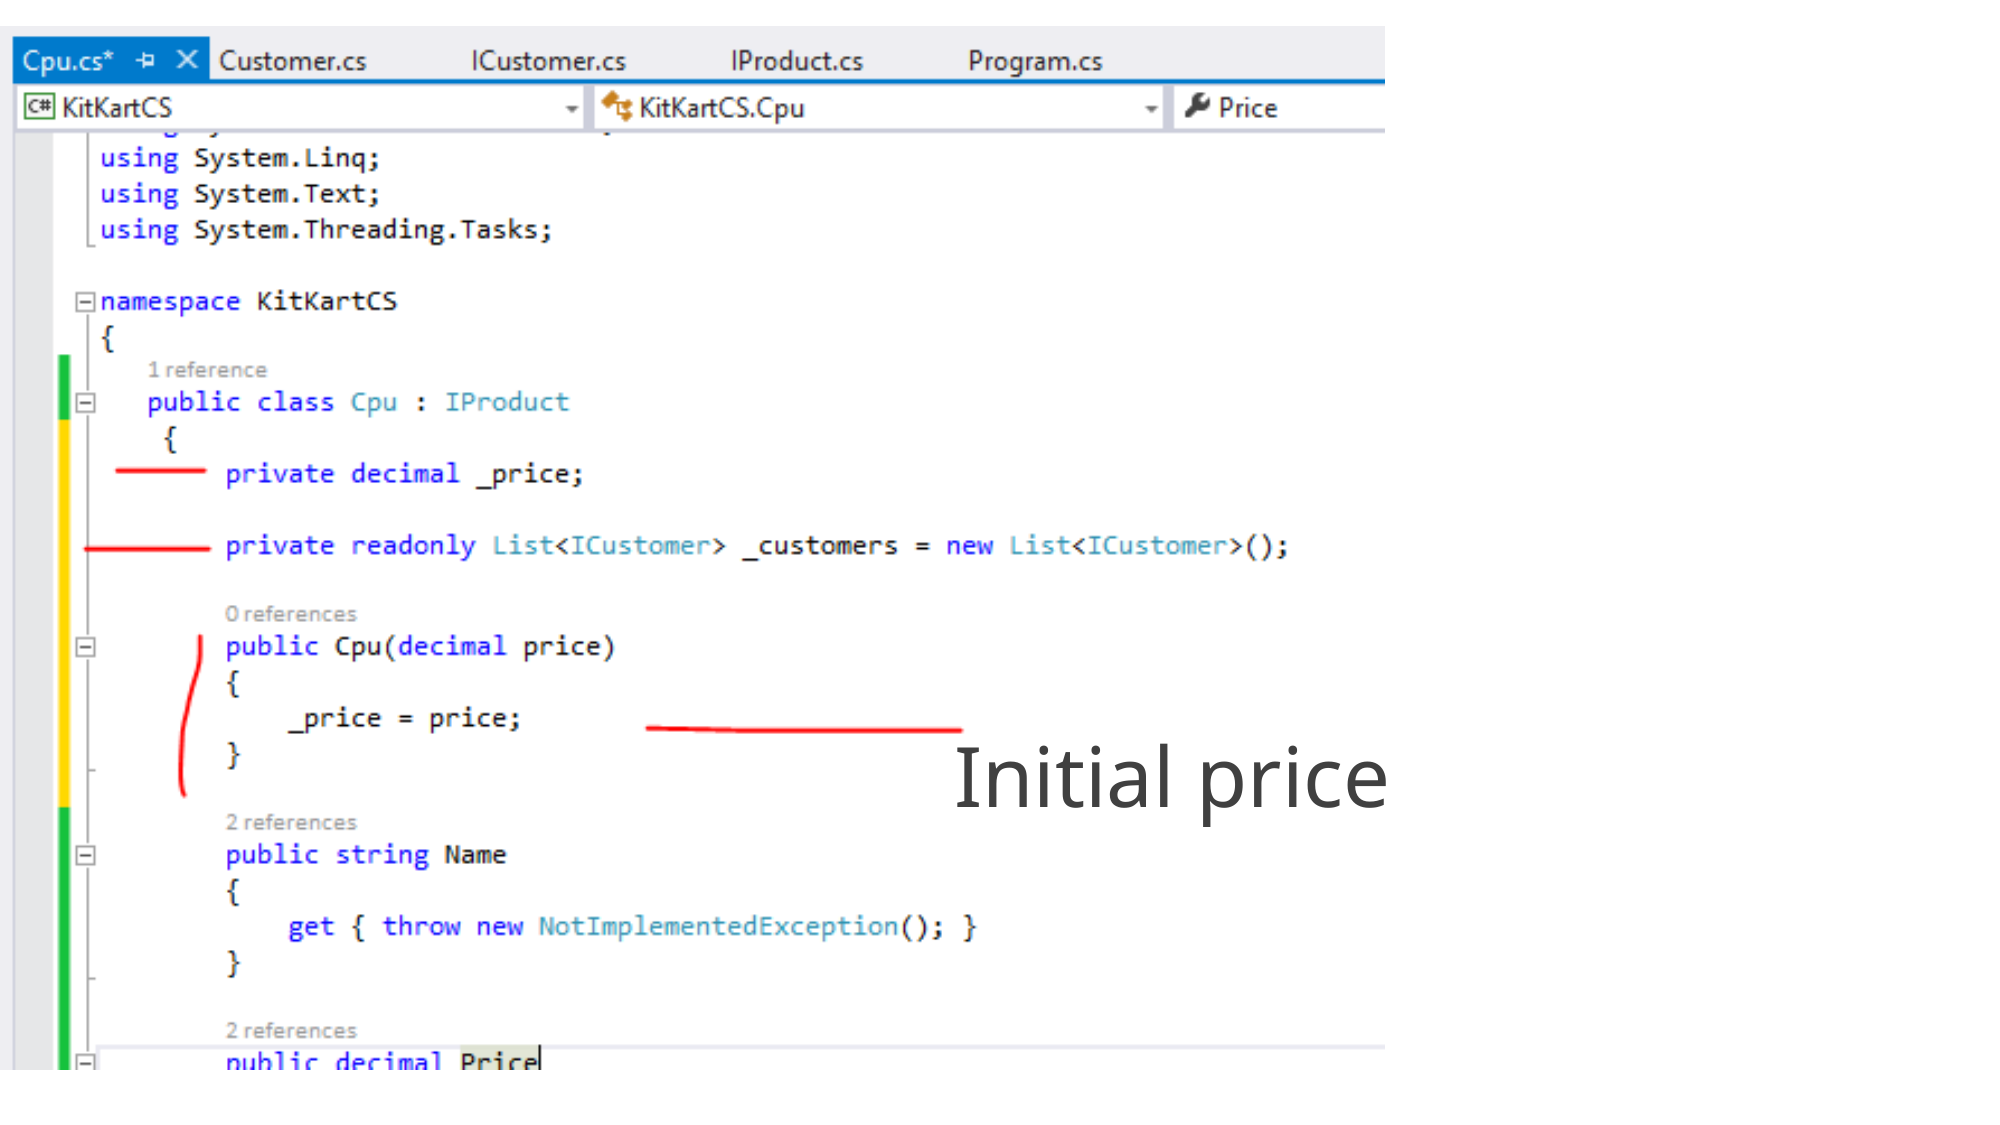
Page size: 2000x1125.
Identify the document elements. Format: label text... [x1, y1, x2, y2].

picture [0, 26, 1385, 1070]
text_box Initial price [1387, 724, 1392, 825]
